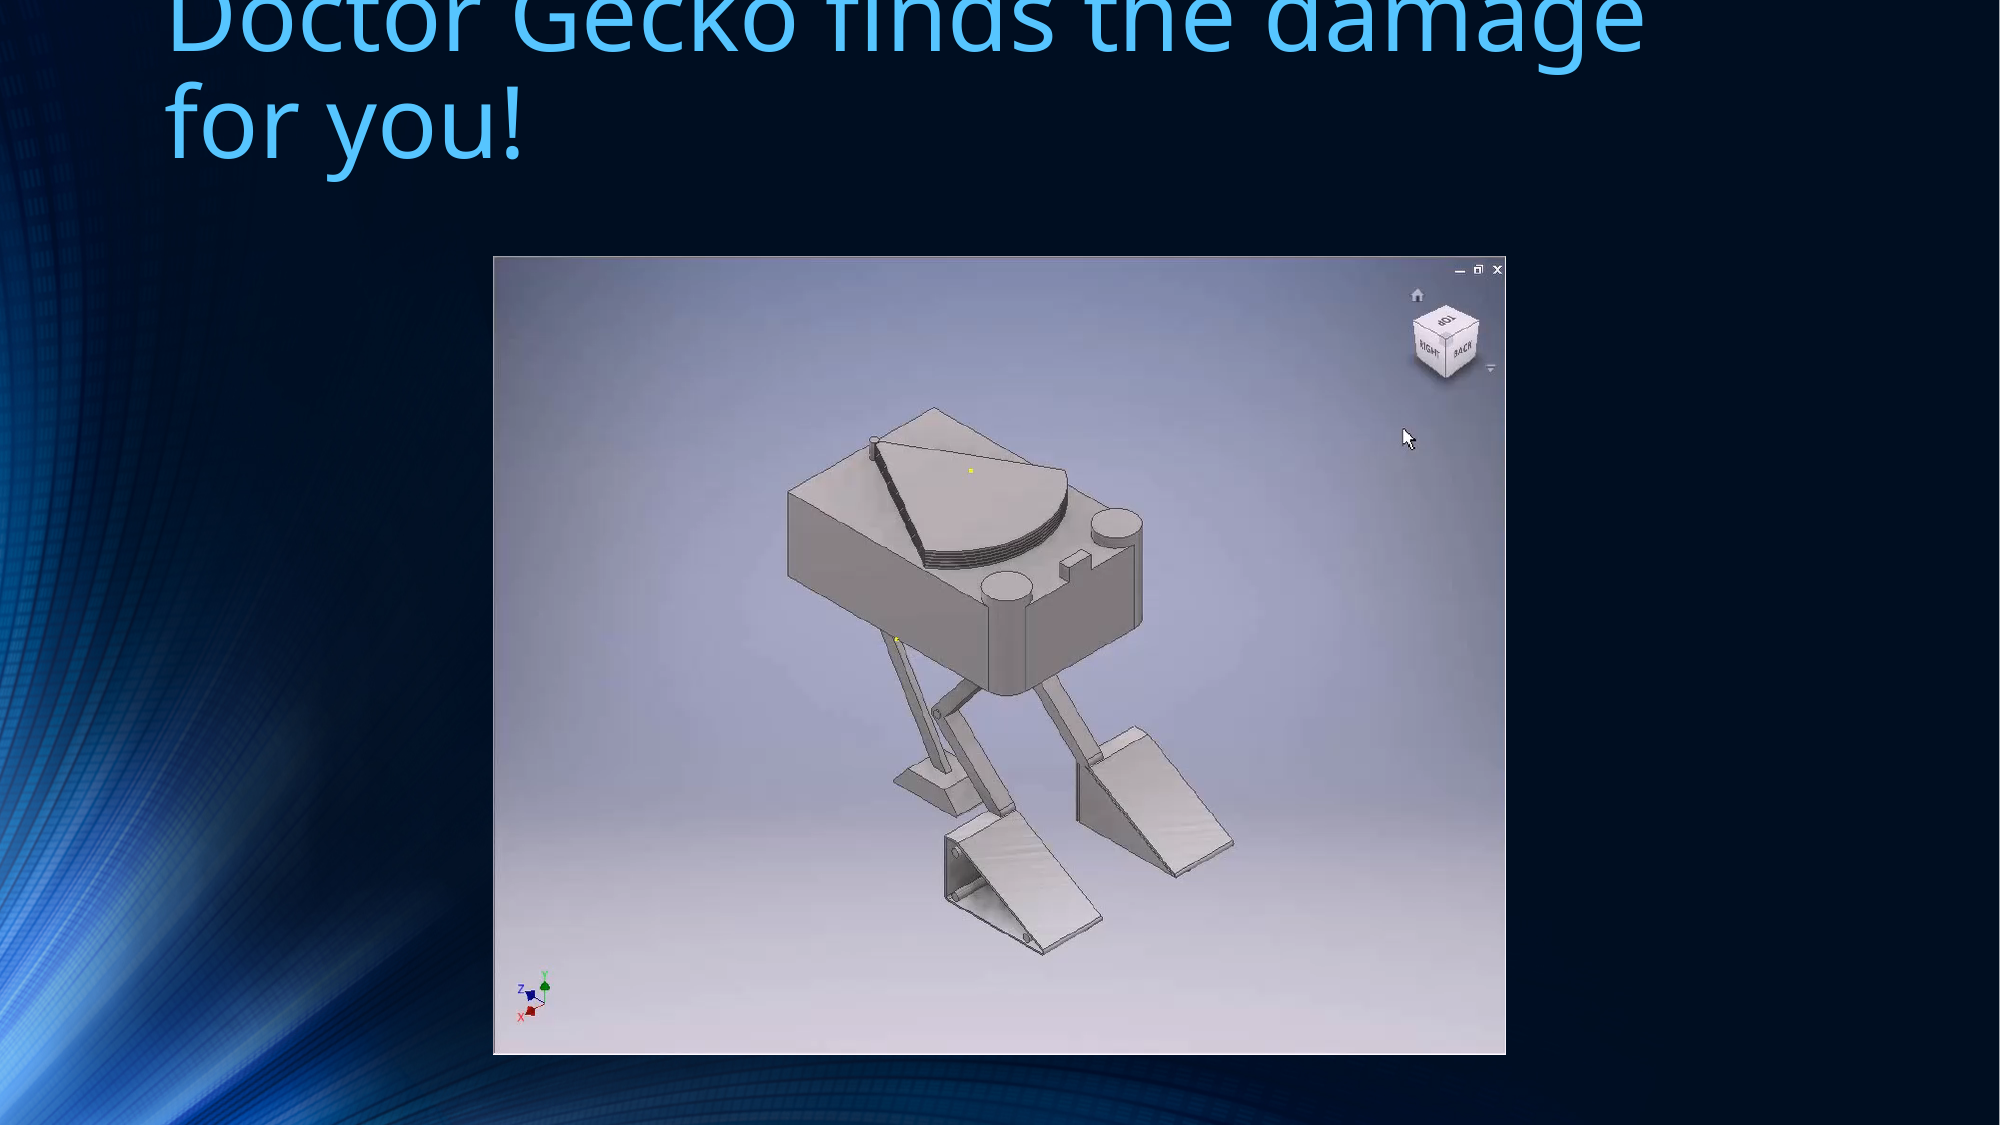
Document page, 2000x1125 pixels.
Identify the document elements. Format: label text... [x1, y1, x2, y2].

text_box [492, 255, 1507, 1055]
picture [0, 0, 2000, 1125]
title Doctor Gecko finds the damage for you! [149, 37, 1827, 188]
